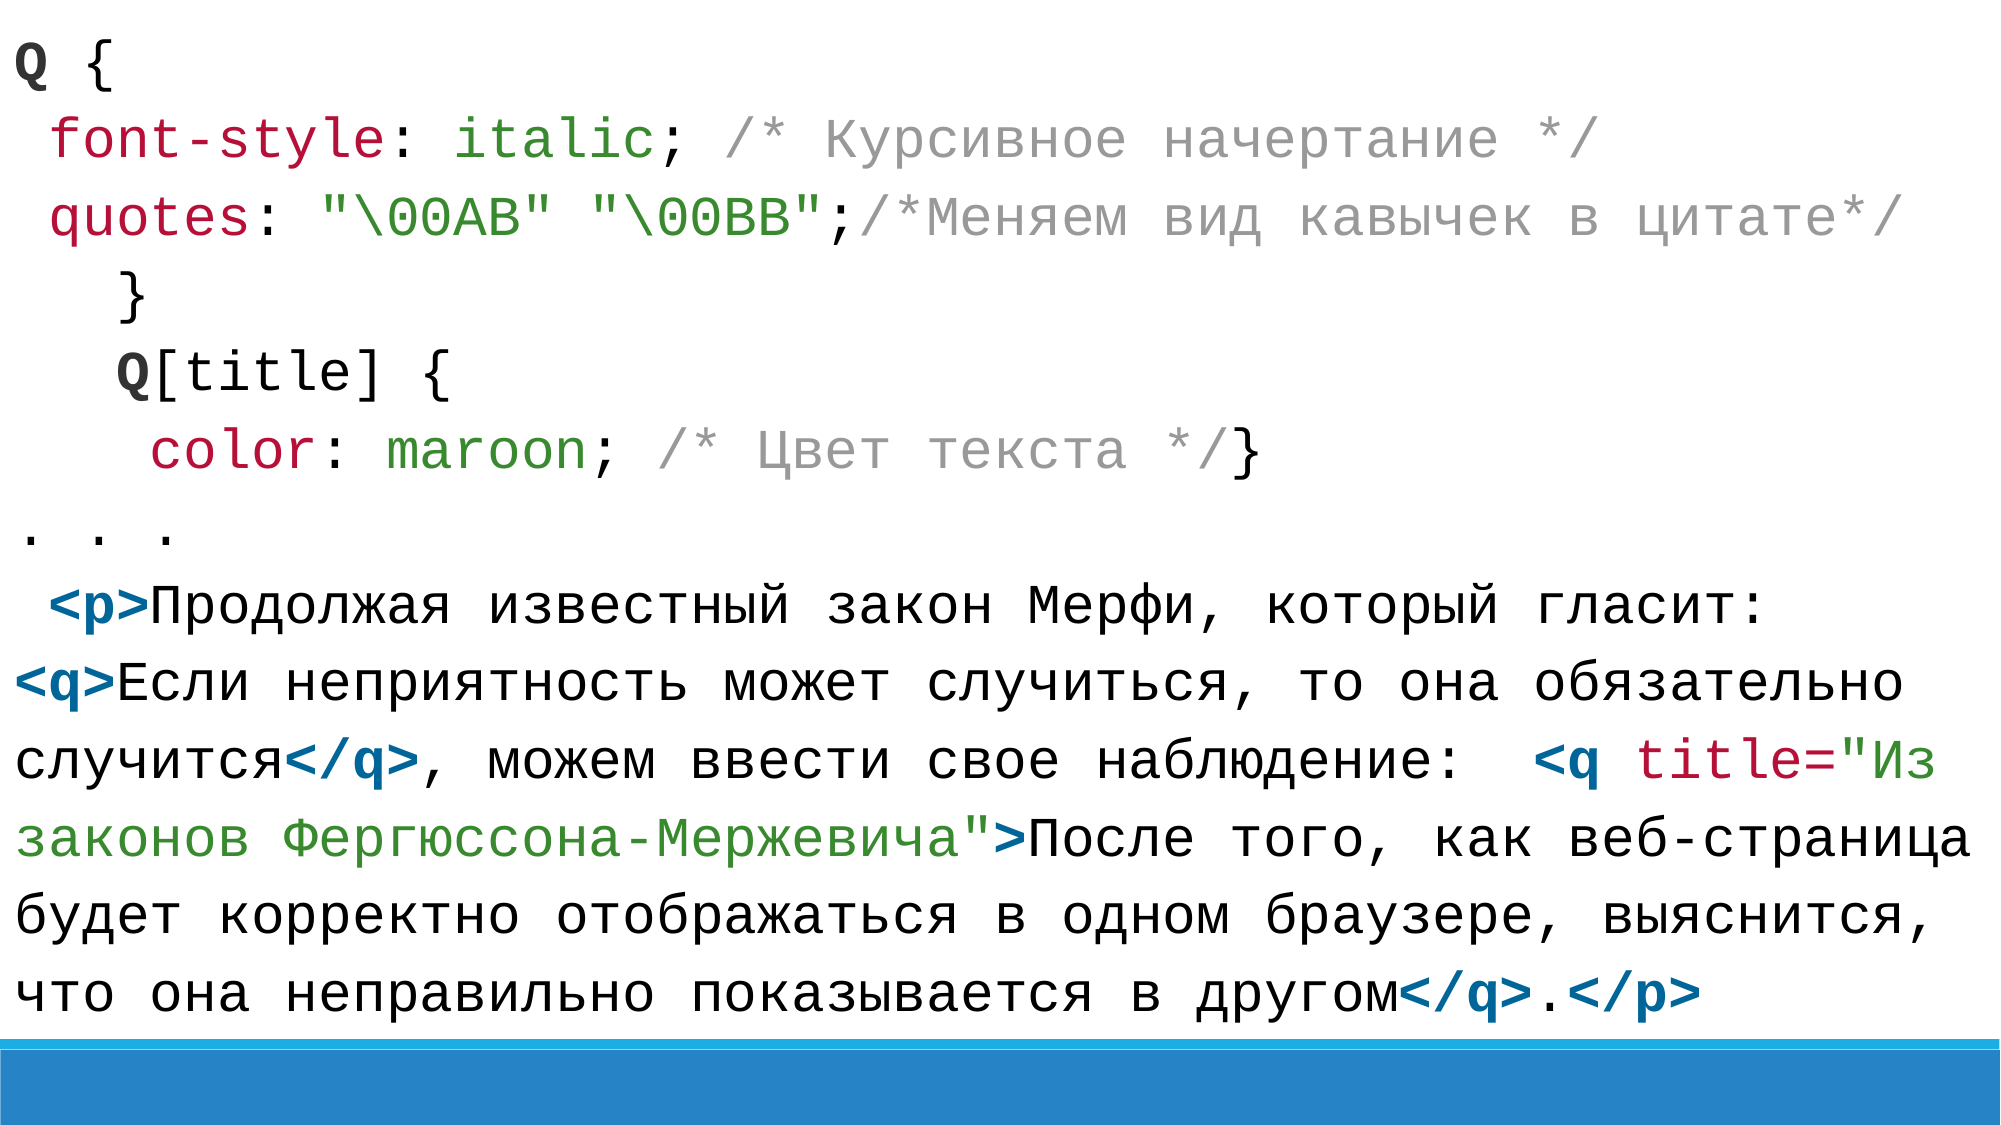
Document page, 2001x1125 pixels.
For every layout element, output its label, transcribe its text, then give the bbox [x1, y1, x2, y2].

text_box Q { font-style: italic; /* Курсивное начертание */ quotes: "\00AB" "\00BB";/*Меняем вид кавычек в цитате*/ } Q[title] { color: maroon; /* Цвет текста */} . . . <p>Продолжая известный закон Мерфи, который гласит: <q>Если неприятность может случиться, то она обязательно случится</q>, можем ввести свое наблюдение: <q title="Из законов Фергюссона-Мержевича">После того, как веб-страница будет корректно отображаться в одном браузере, выяснится, что она неправильно показывается в другом</q>.</p> [0, 6, 2000, 1030]
